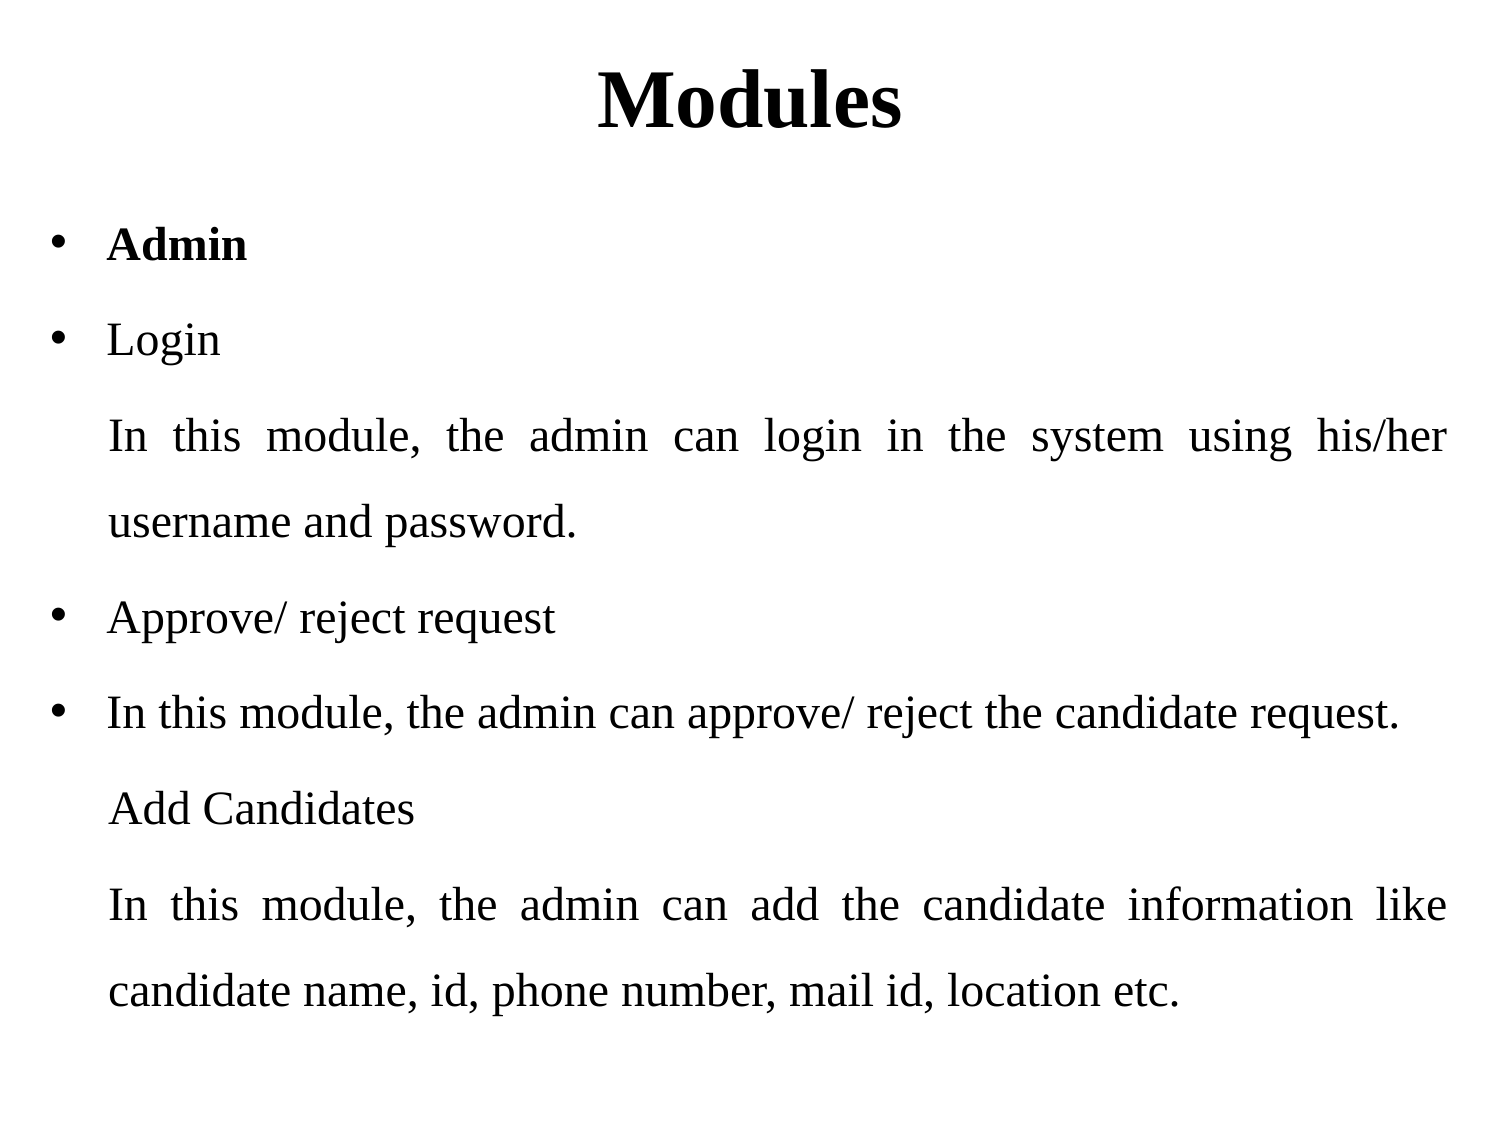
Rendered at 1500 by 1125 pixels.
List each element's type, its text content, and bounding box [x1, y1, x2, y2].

title Modules [75, 35, 1425, 153]
list Admin Login In this module, the admin can login in the system using his/her username and password. Approve/ reject request In this module, the admin can approve/ reject the candidate request. Add Candidates In this module, the admin can add the candidate information like candidate name, id, phone number, mail id, location etc. [35, 175, 1465, 1090]
